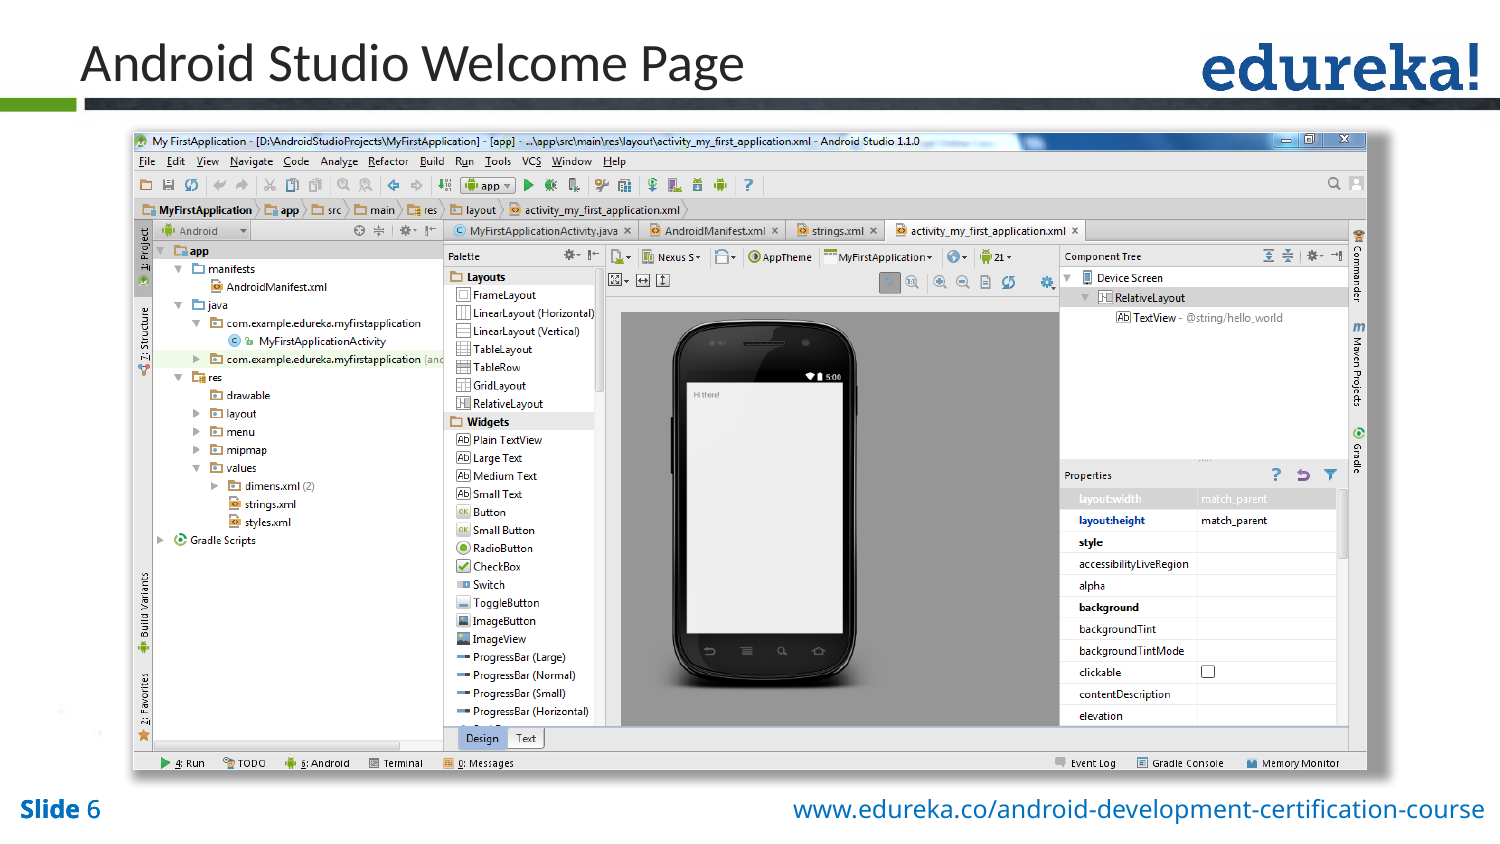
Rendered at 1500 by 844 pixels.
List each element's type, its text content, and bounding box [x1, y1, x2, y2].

picture [0, 0, 1500, 844]
text_box Android Studio Welcome Page [65, 17, 975, 103]
